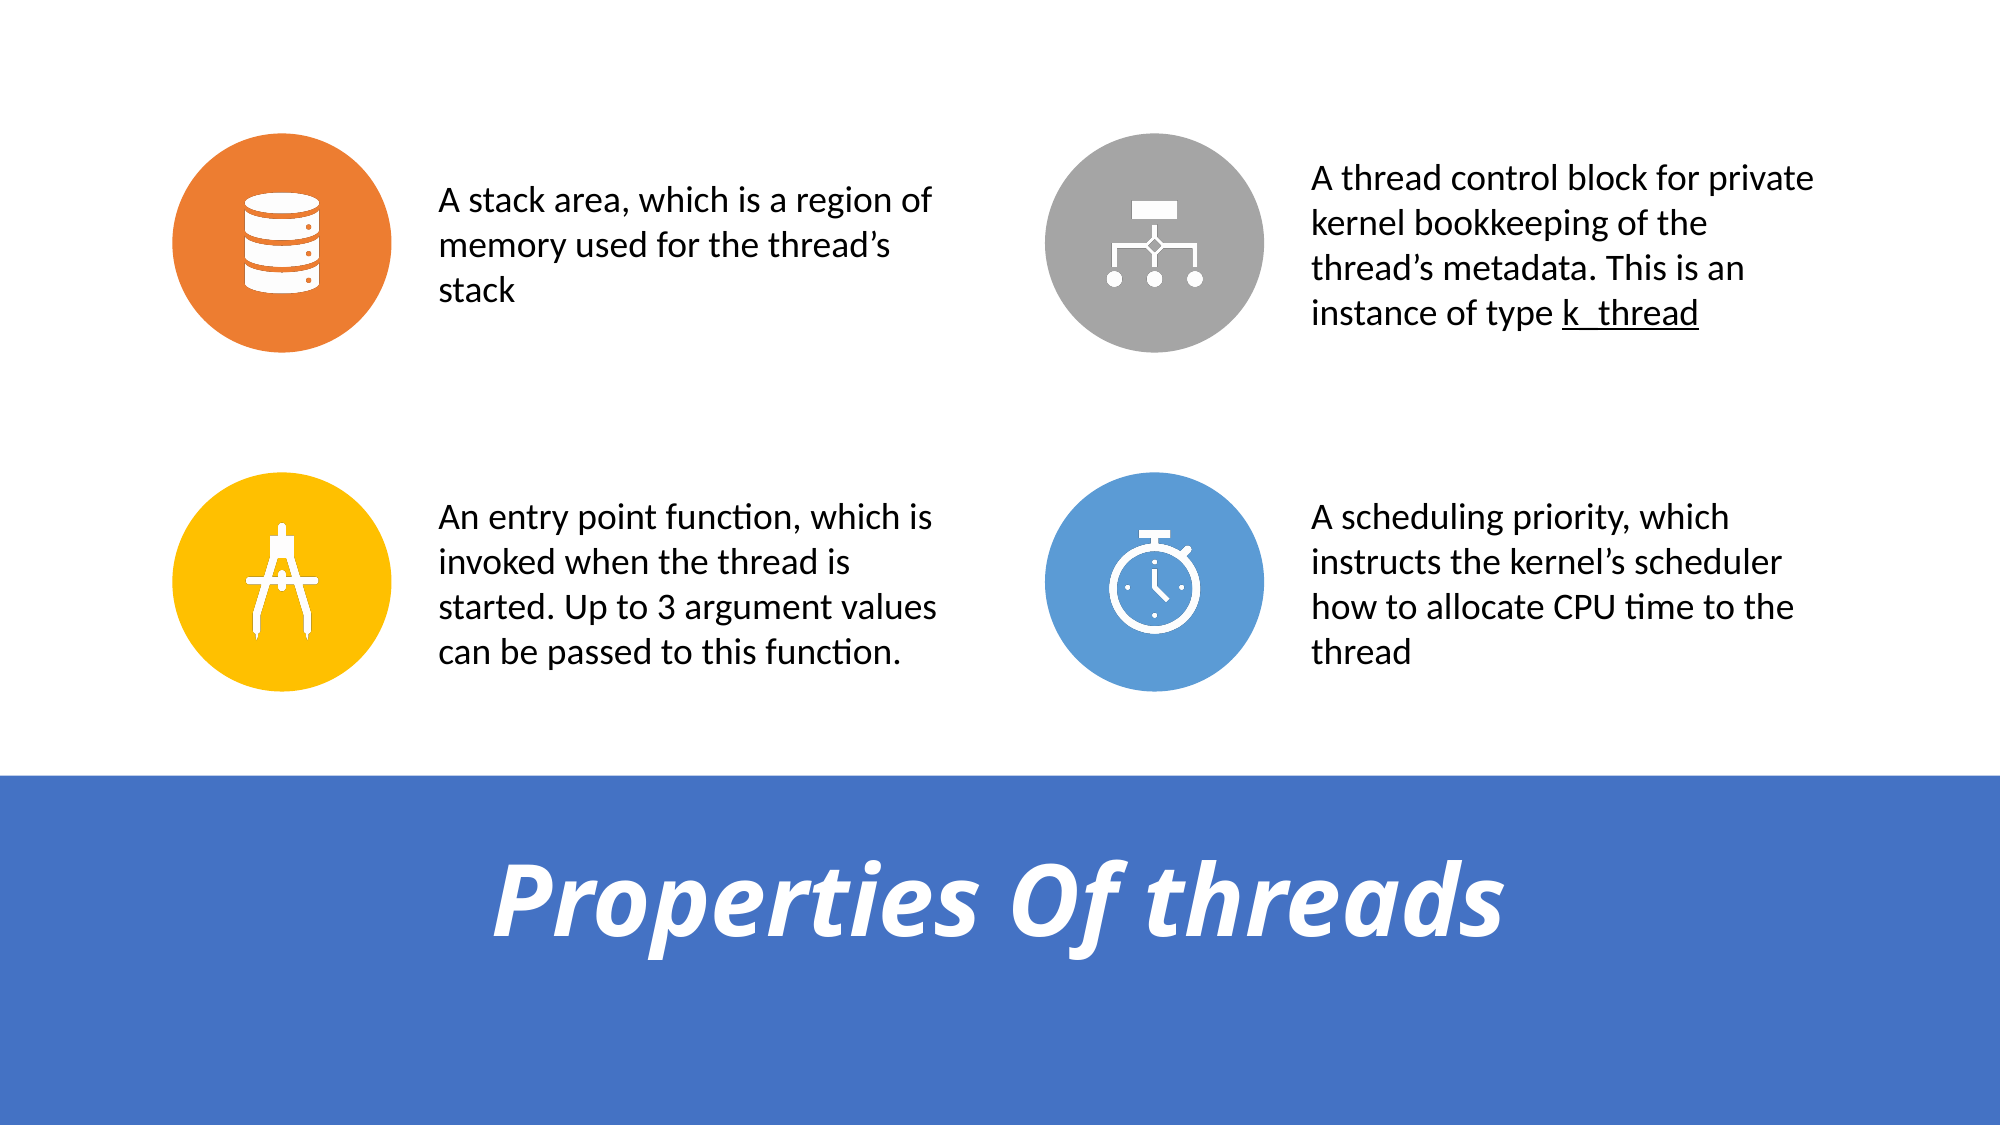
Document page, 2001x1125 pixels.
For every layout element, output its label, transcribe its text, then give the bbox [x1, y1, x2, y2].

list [137, 59, 1863, 765]
title Properties Of threads [137, 795, 1863, 1014]
text_box [0, 775, 2000, 1125]
